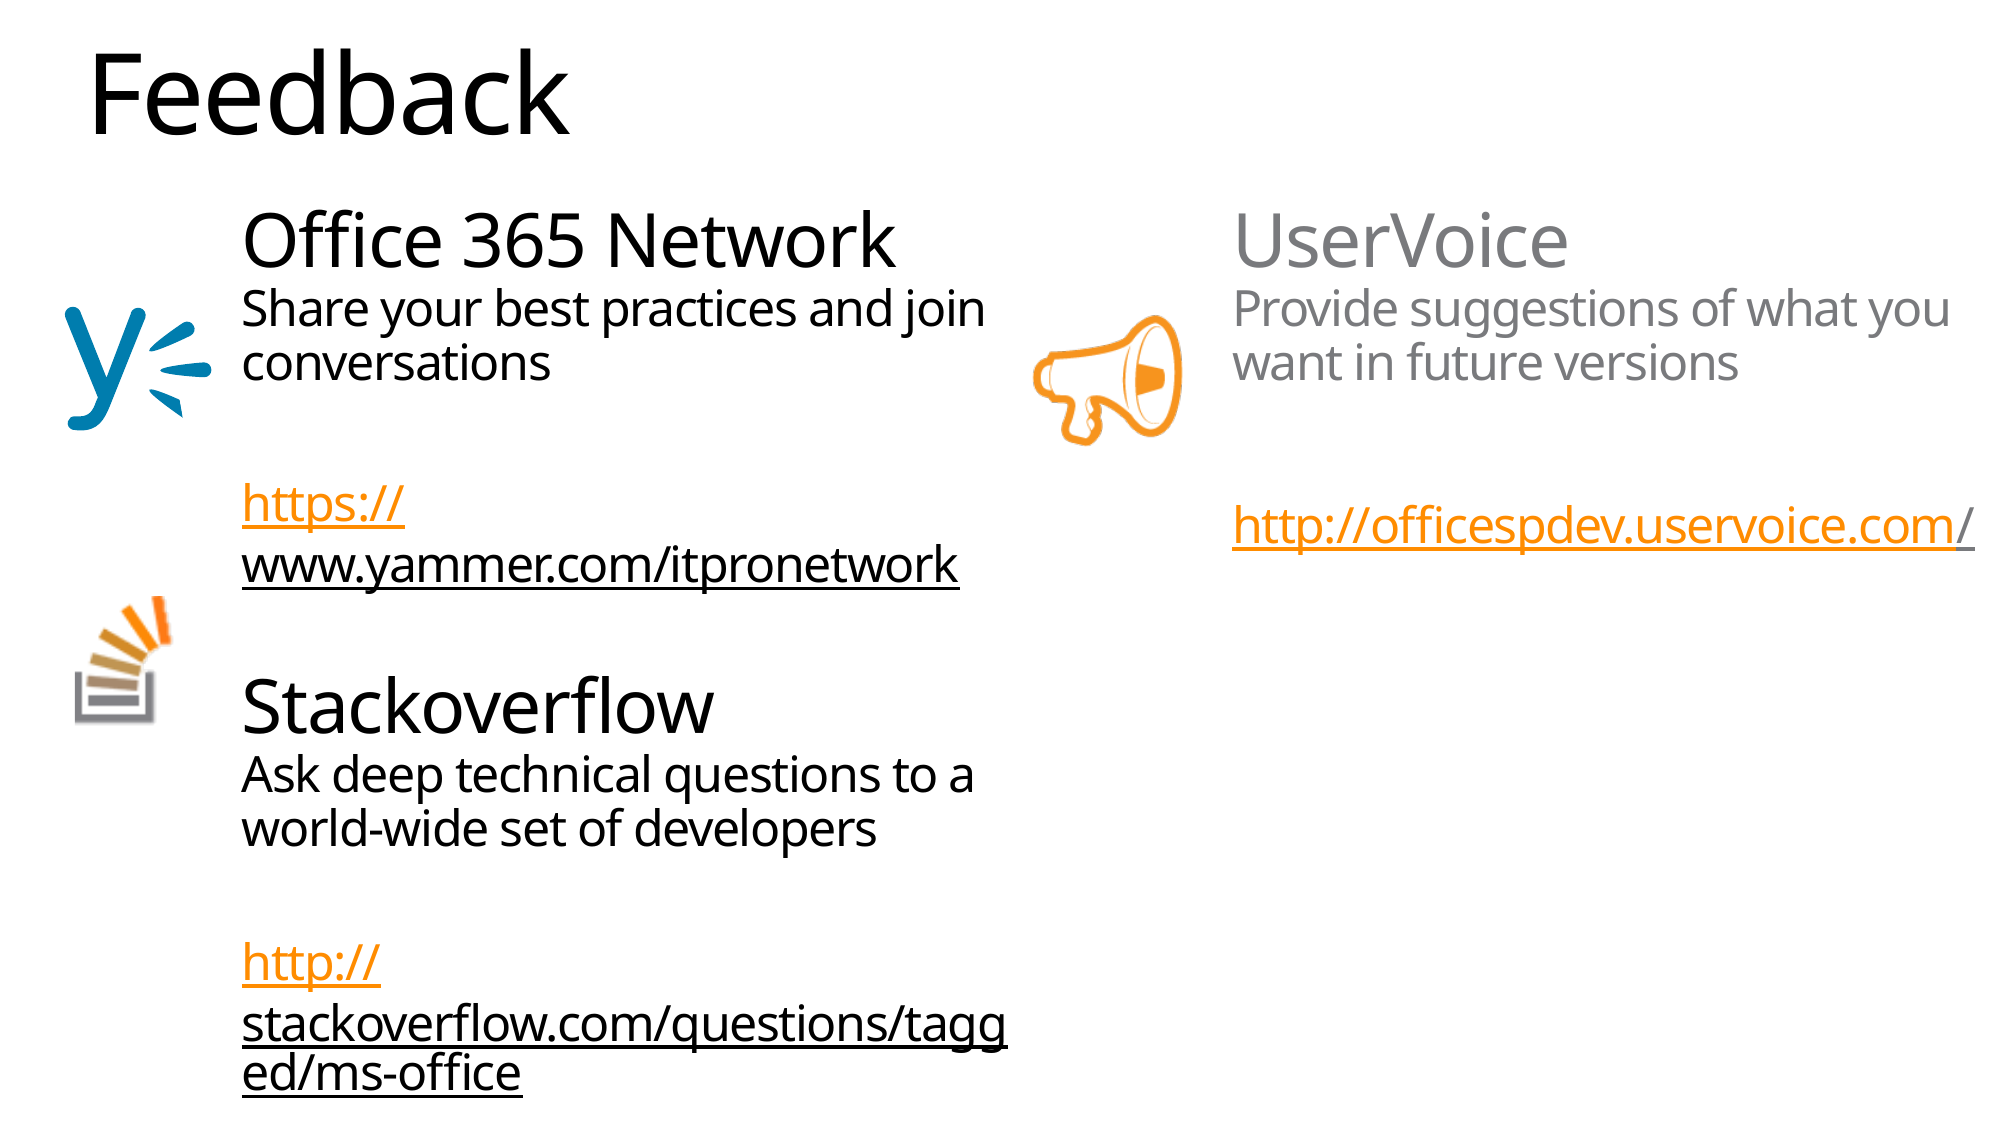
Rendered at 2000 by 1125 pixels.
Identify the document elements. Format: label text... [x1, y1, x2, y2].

text_box UserVoice Provide suggestions of what you want in future versions http://officespdev.uservoice.com/ [1232, 202, 2000, 1079]
picture [64, 318, 97, 431]
list Office 365 Network Share your best practices and join conversations https://www.yammer.com/itpronetwork Stackoverflow Ask deep technical questions to a world-wide set of developers http://stackoverflow.com/questions/tagged/ms-office [241, 202, 1010, 1079]
picture [74, 306, 212, 543]
title Feedback [85, 37, 1914, 161]
picture [74, 596, 179, 735]
picture [1029, 306, 1184, 456]
